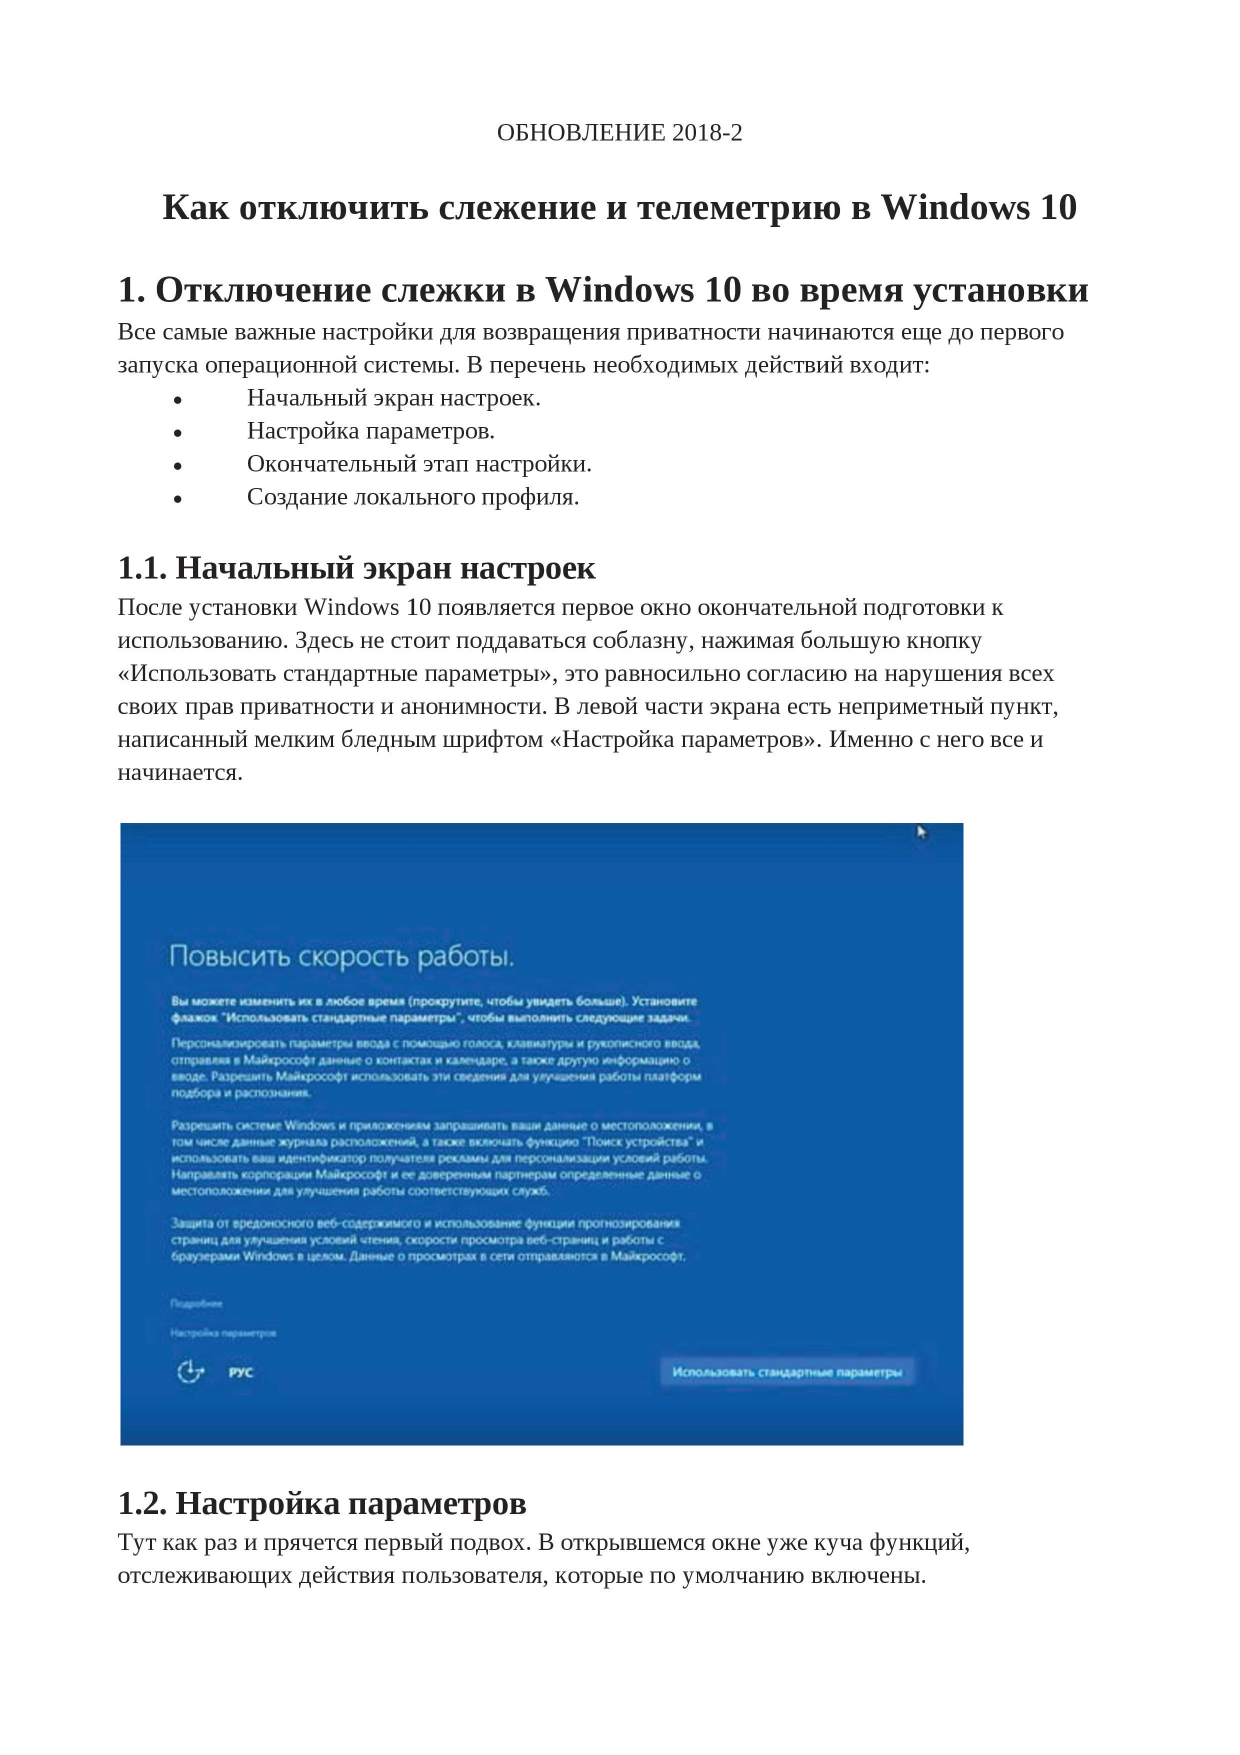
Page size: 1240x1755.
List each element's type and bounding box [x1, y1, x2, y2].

text_box [0, 0, 1240, 1754]
